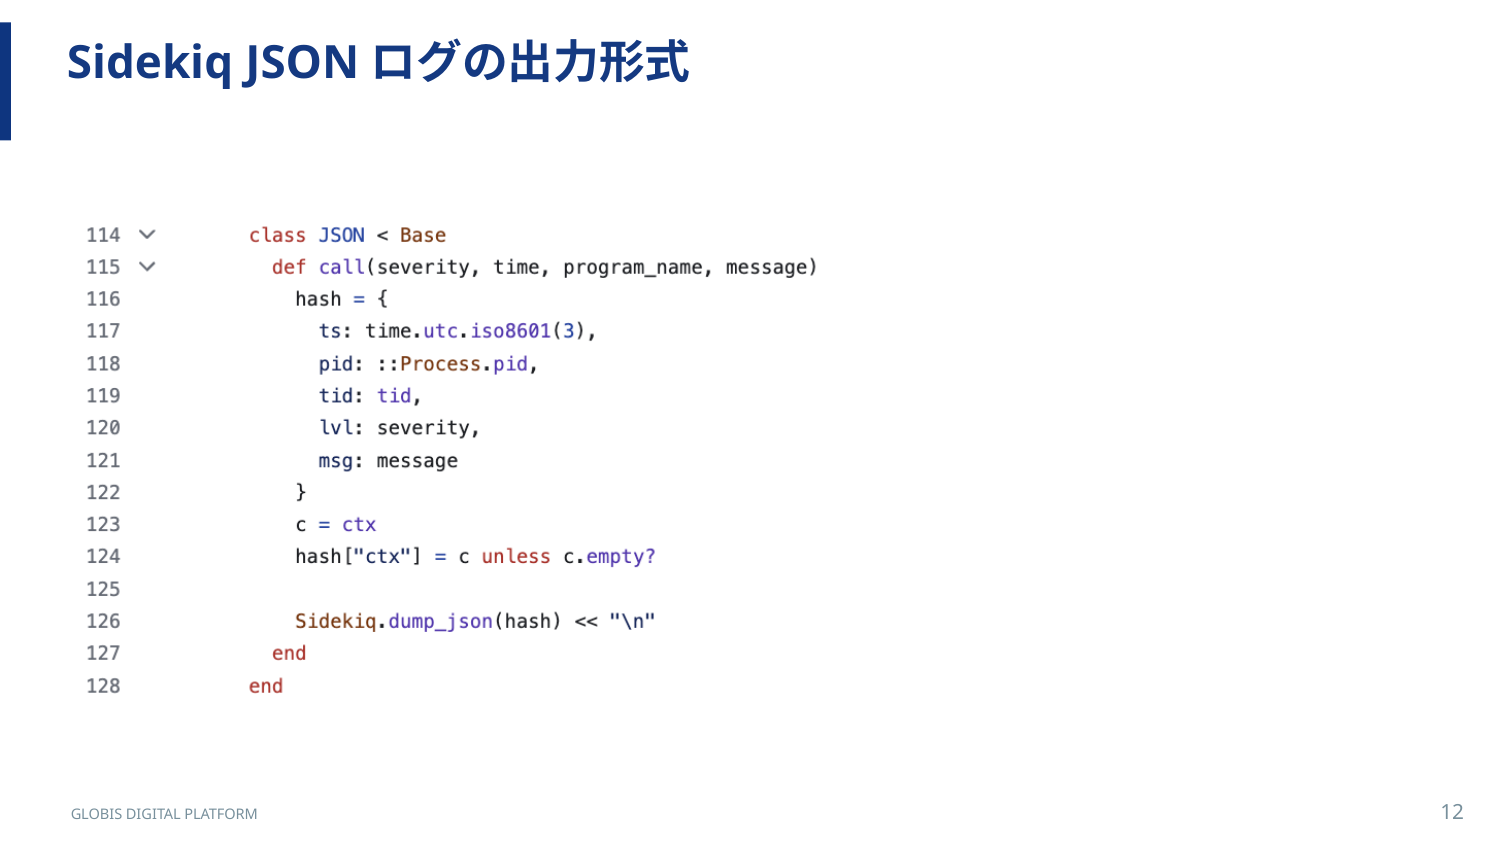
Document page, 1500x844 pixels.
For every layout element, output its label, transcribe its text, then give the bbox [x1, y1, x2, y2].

title Sidekiq JSONログの出力形式 [66, 22, 1433, 98]
picture [66, 212, 935, 702]
